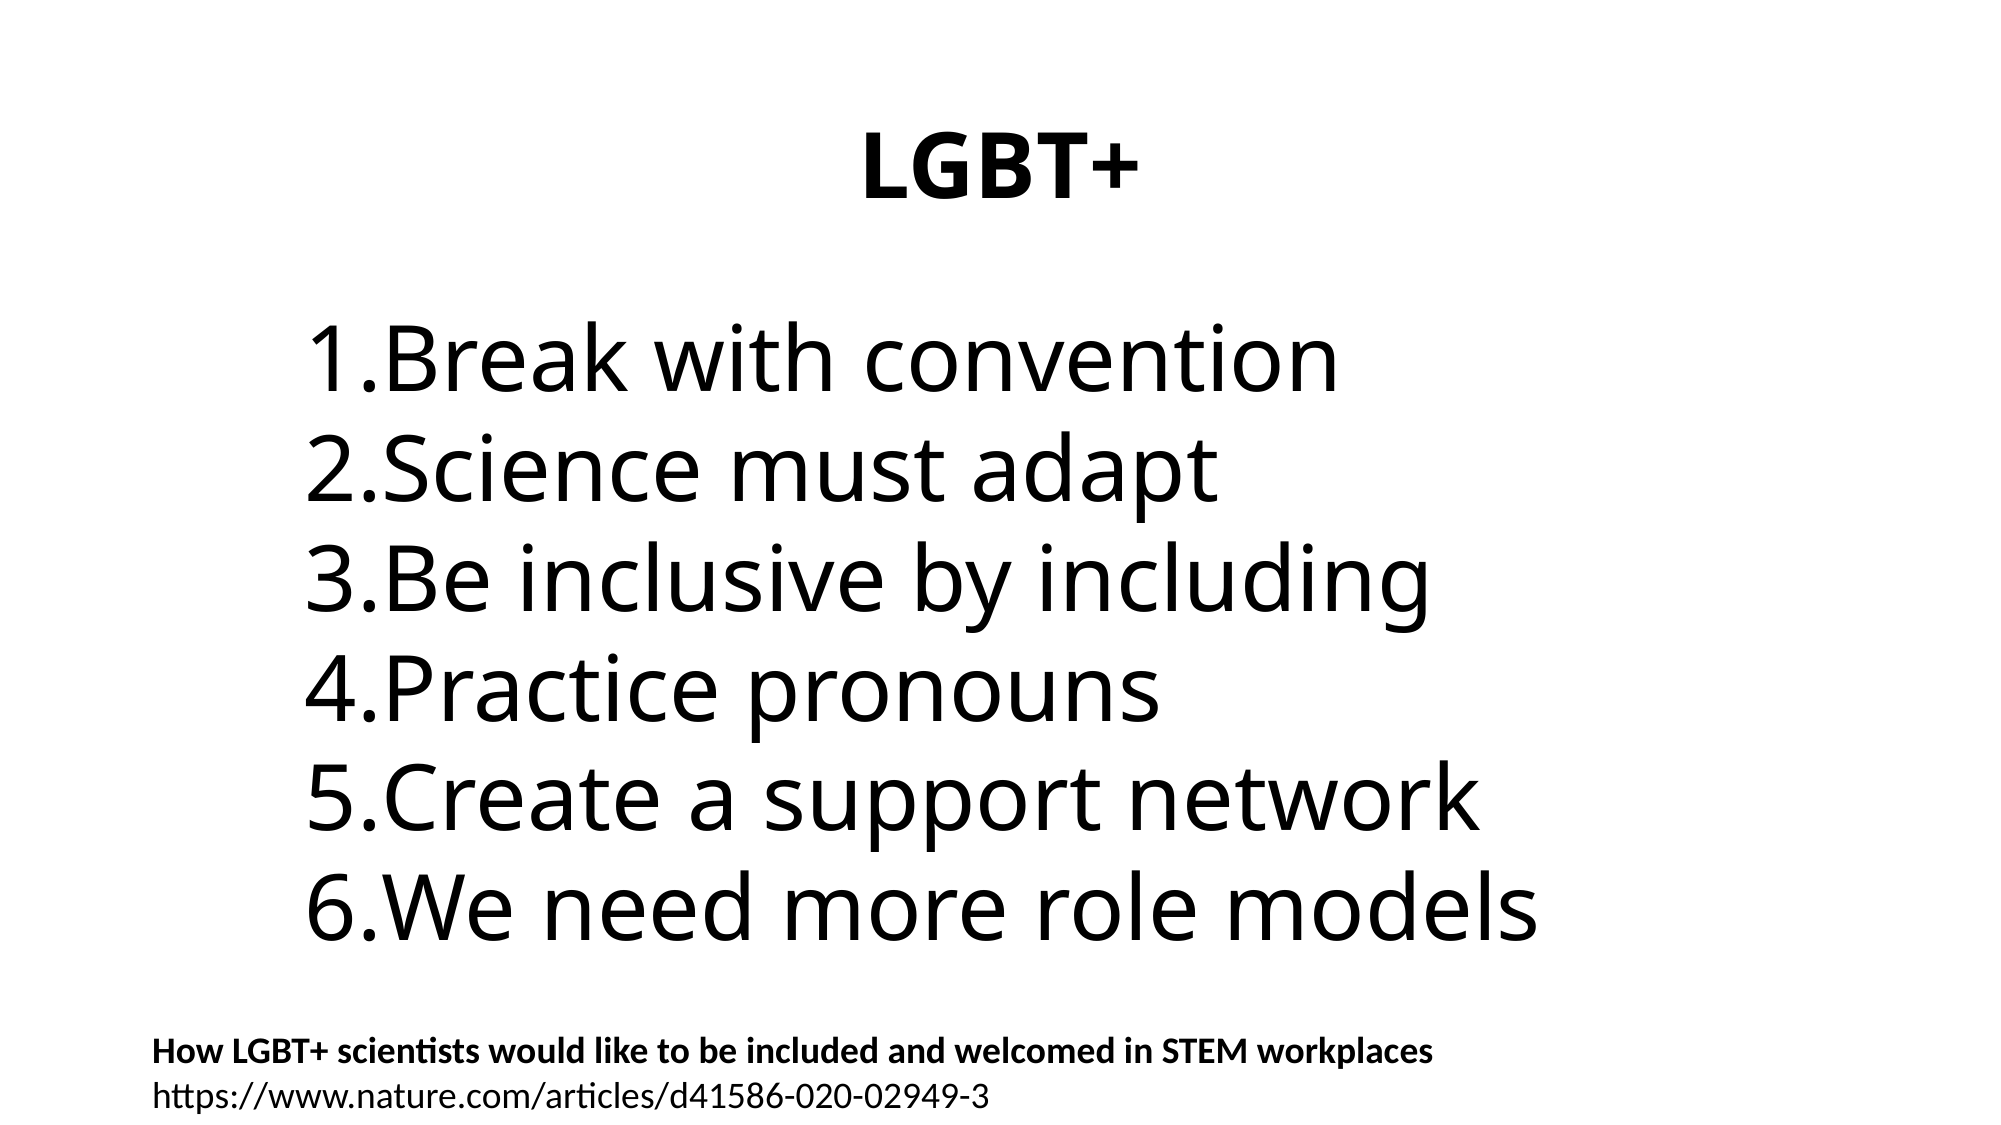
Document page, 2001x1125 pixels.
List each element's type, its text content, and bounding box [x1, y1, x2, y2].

text_box How LGBT+ scientists would like to be included and welcomed in STEM workplaces https://www.nature.com/articles/d41586-020-02949-3 [137, 1019, 1707, 1124]
text_box Break with convention Science must adapt Be inclusive by including Practice pronouns Create a support network We need more role models [290, 292, 1557, 967]
text_box LGBT+ [137, 59, 1863, 278]
